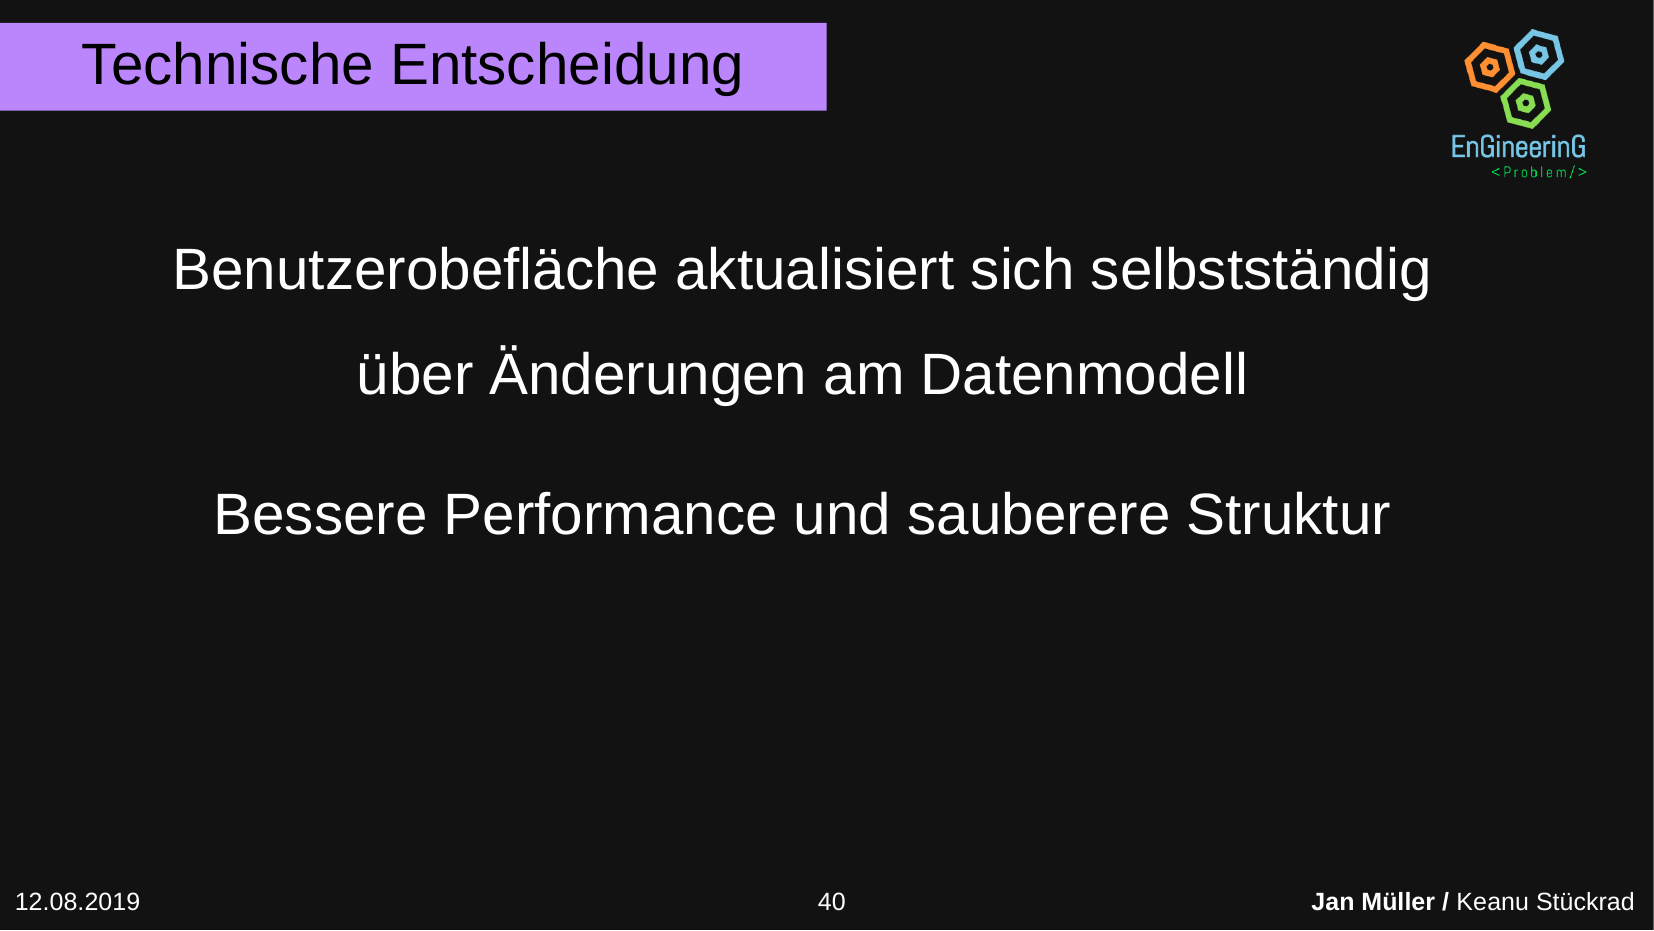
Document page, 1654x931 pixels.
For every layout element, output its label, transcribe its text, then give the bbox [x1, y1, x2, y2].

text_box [0, 877, 1654, 931]
text_box Technische Entscheidung [0, 22, 827, 111]
picture [1382, 29, 1654, 185]
text_box Benutzerobefläche aktualisiert sich selbstständig über Änderungen am Datenmodell Bessere Performance und sauberere Struktur [118, 188, 1488, 874]
